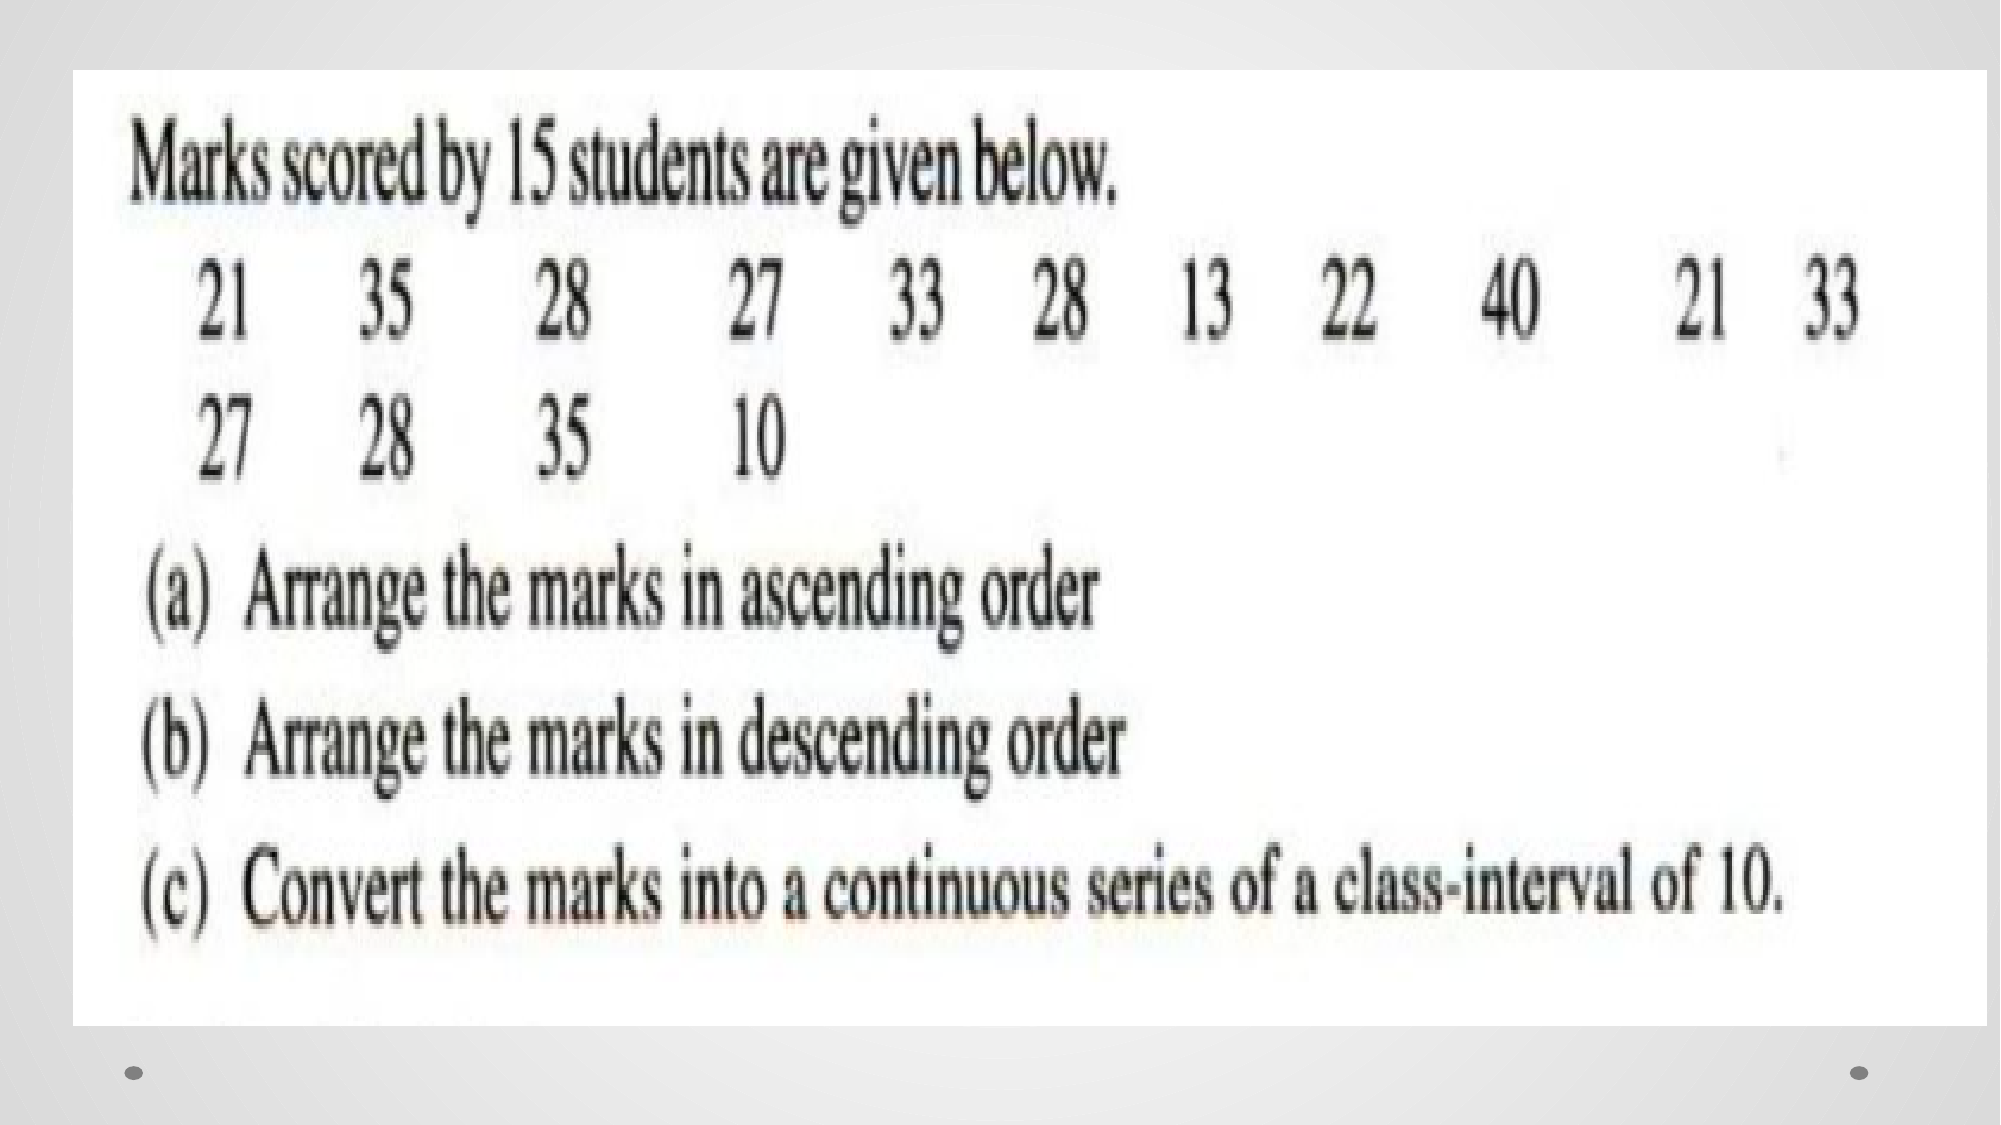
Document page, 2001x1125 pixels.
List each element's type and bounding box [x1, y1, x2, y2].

picture [73, 70, 1988, 1026]
